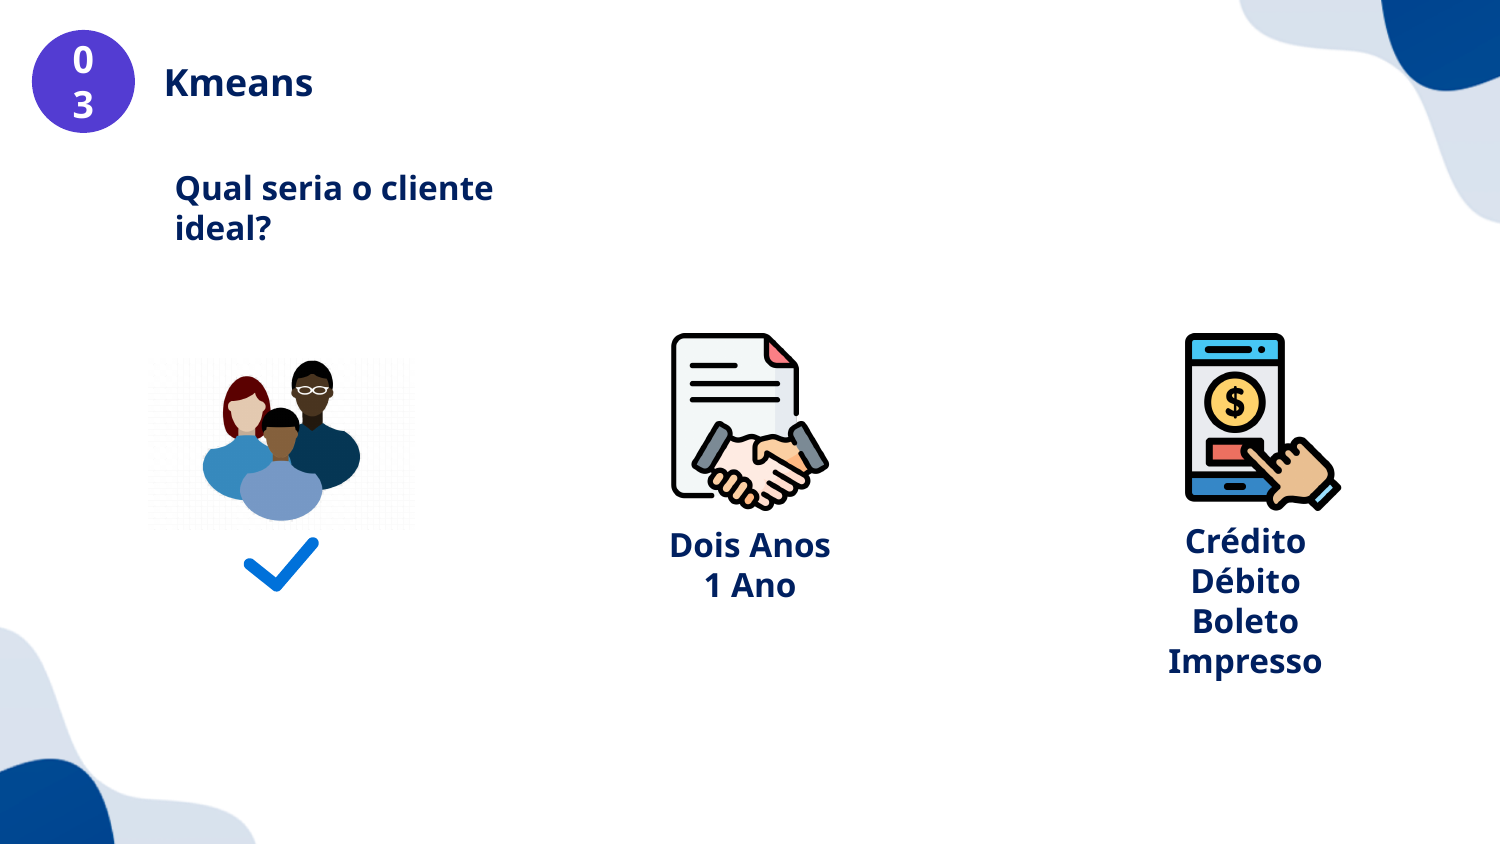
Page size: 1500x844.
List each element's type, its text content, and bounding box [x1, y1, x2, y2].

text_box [0, 618, 269, 844]
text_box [31, 29, 393, 134]
text_box Qual seria o cliente ideal? [159, 132, 584, 281]
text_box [148, 332, 1391, 691]
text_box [1228, 0, 1500, 231]
